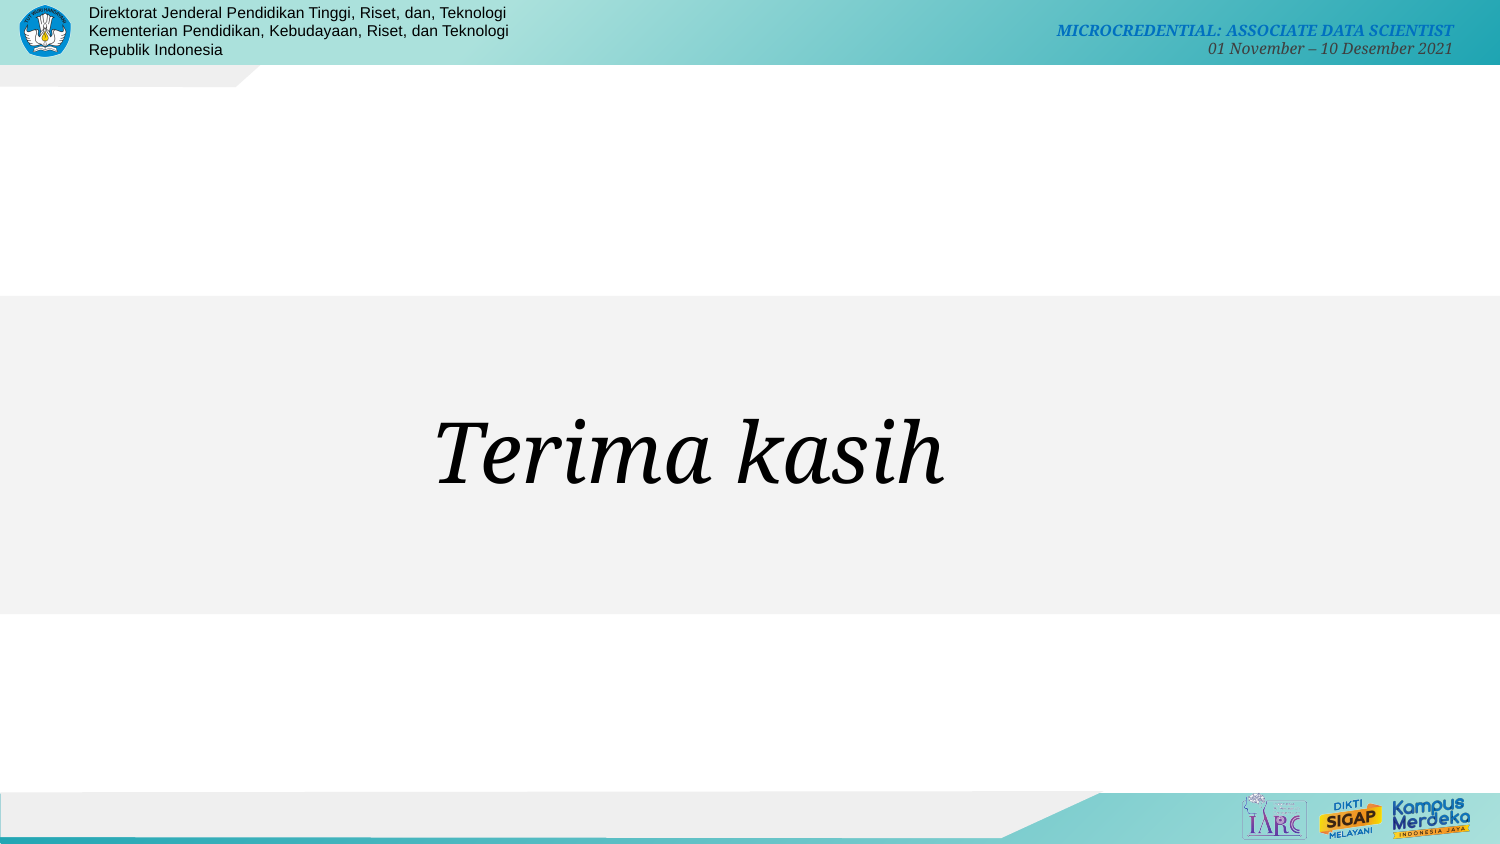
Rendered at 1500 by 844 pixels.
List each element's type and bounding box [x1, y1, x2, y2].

picture [1319, 796, 1382, 842]
picture [1237, 790, 1311, 843]
picture [16, 3, 74, 61]
picture [1393, 798, 1470, 839]
